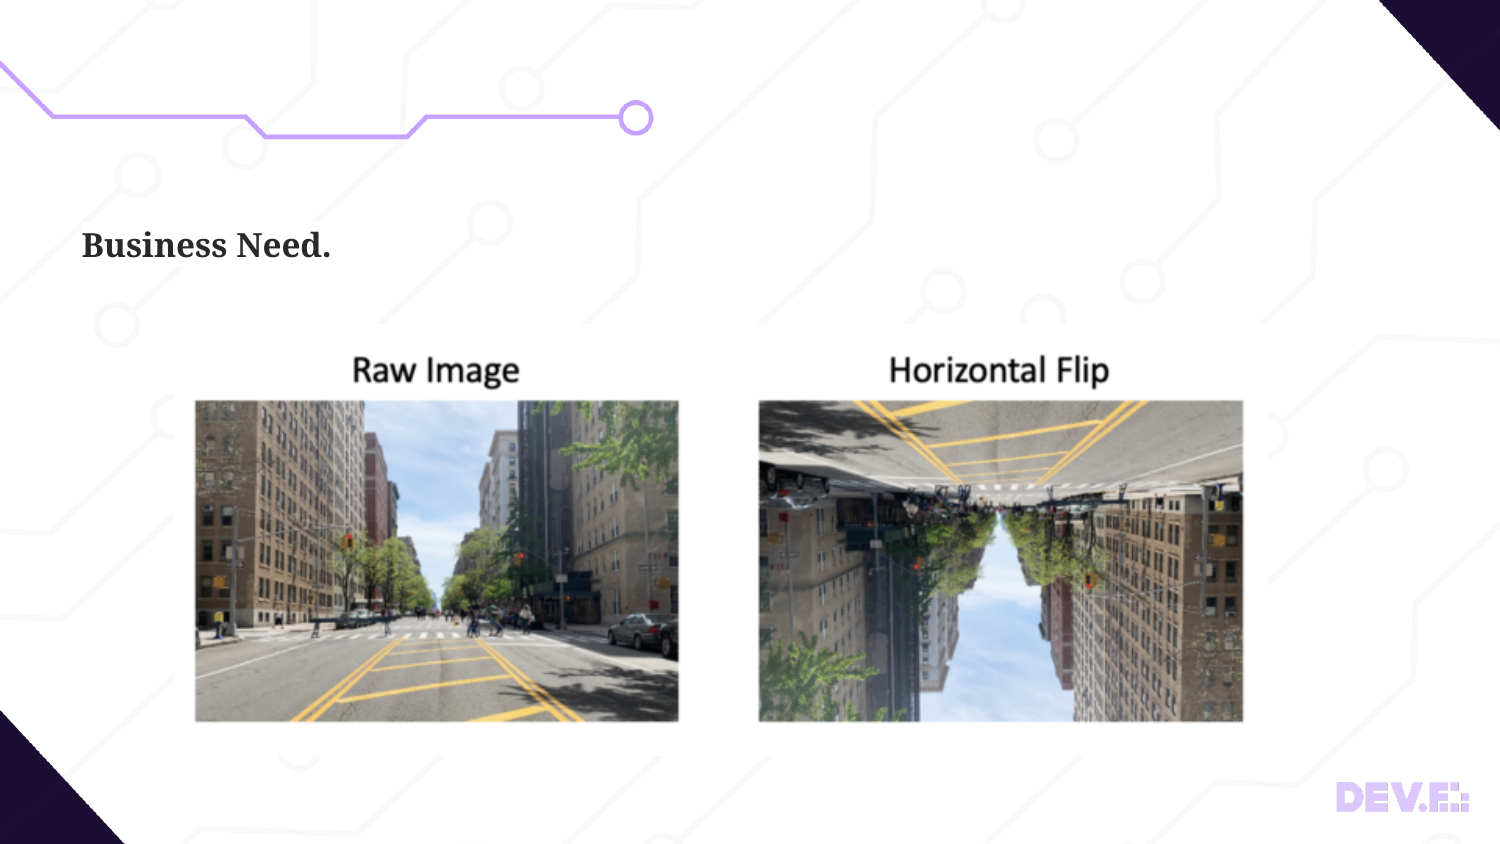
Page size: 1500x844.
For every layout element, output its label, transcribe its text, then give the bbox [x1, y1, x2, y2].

title Business Need. [66, 208, 1465, 303]
picture [0, 0, 1500, 844]
